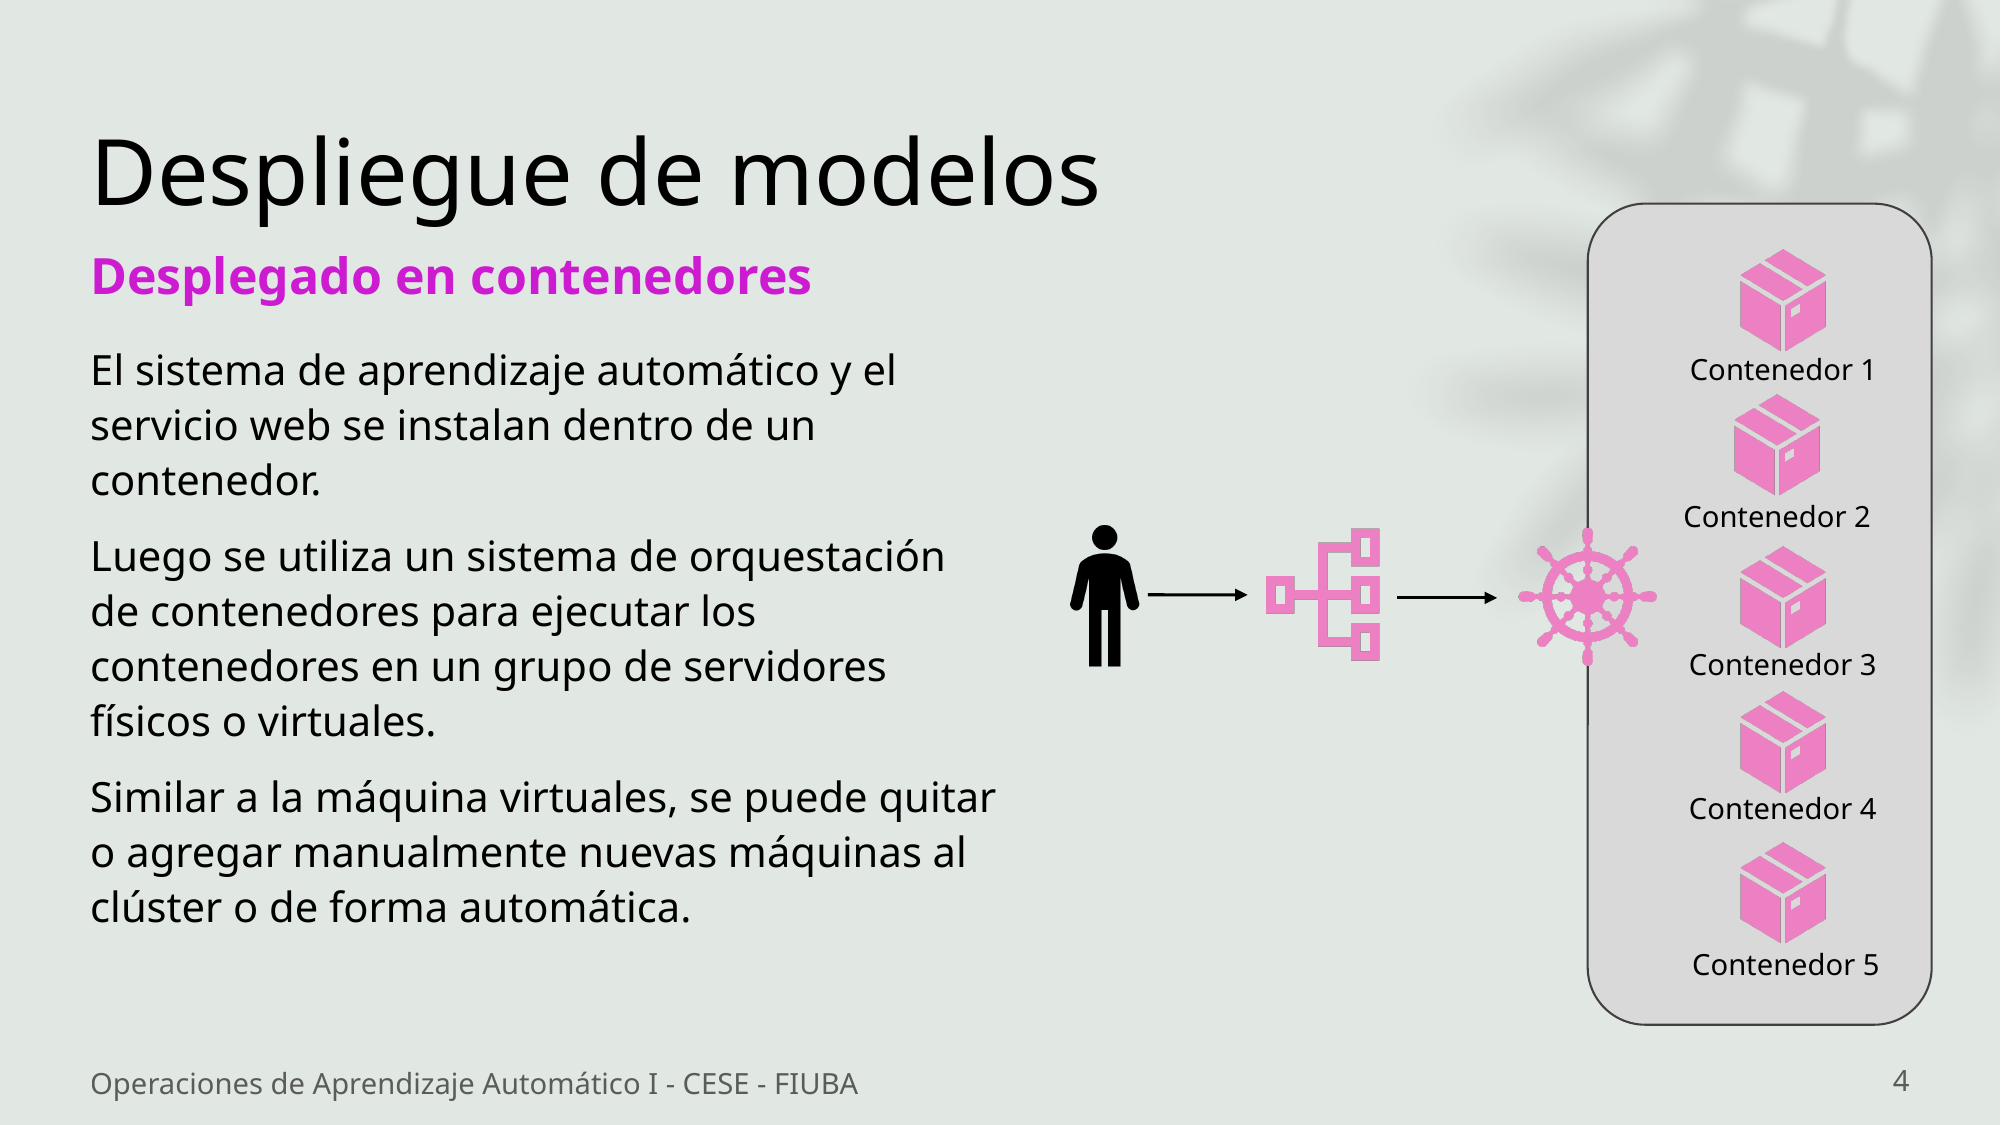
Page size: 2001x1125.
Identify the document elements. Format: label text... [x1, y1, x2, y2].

picture [1029, 520, 1180, 671]
text_box Desplegado en contenedores [75, 237, 1222, 313]
list El sistema de aprendizaje automático y el servicio web se instalan dentro de un contenedor. Luego se utiliza un sistema de orquestación de contenedores para ejecutar los contenedores en un grupo de servidores físicos o virtuales. Similar a la máquina virtuales, se puede quitar o agregar manualmente nuevas máquinas al clúster o de forma automática. [75, 331, 1020, 1009]
text_box [1586, 202, 1933, 1026]
text_box Contenedor 5 [1677, 938, 1895, 989]
picture [1721, 238, 1845, 362]
title Despliegue de modelos [75, 60, 1863, 278]
picture [1721, 680, 1845, 804]
text_box Contenedor 4 [1674, 782, 1892, 833]
picture [1512, 521, 1663, 672]
text_box Contenedor 2 [1668, 491, 1886, 541]
text_box Contenedor 1 [1674, 343, 1893, 394]
footer Operaciones de Aprendizaje Automático I - CESE - FIUBA [75, 1052, 1186, 1113]
picture [1721, 831, 1845, 954]
slide_number 4 [1474, 1052, 1925, 1113]
picture [1721, 535, 1845, 659]
text_box Contenedor 3 [1674, 639, 1892, 689]
picture [1247, 519, 1398, 670]
picture [1715, 383, 1839, 506]
